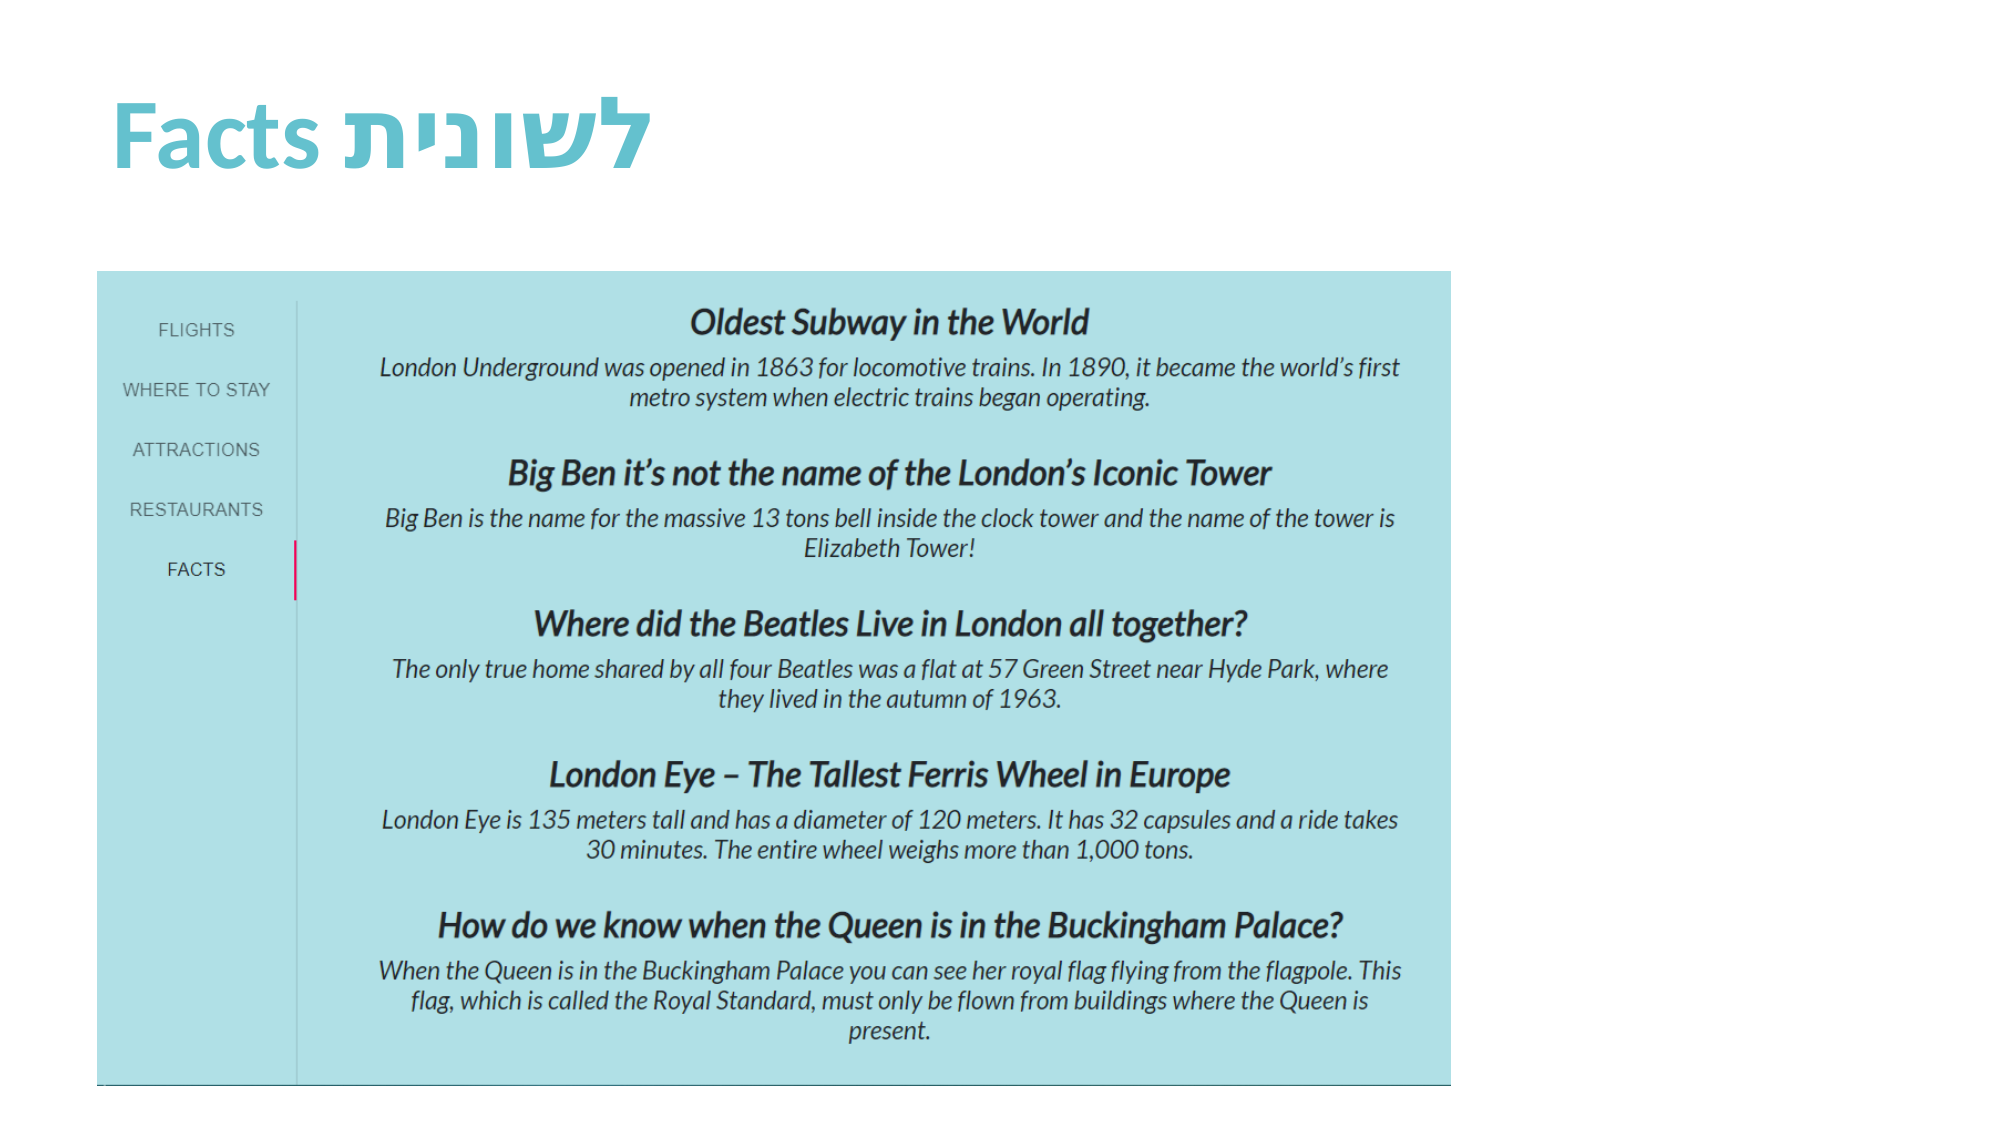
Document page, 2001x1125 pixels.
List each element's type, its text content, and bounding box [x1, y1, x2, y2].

picture [97, 271, 1451, 1086]
title לשונית Facts [97, 0, 1903, 272]
